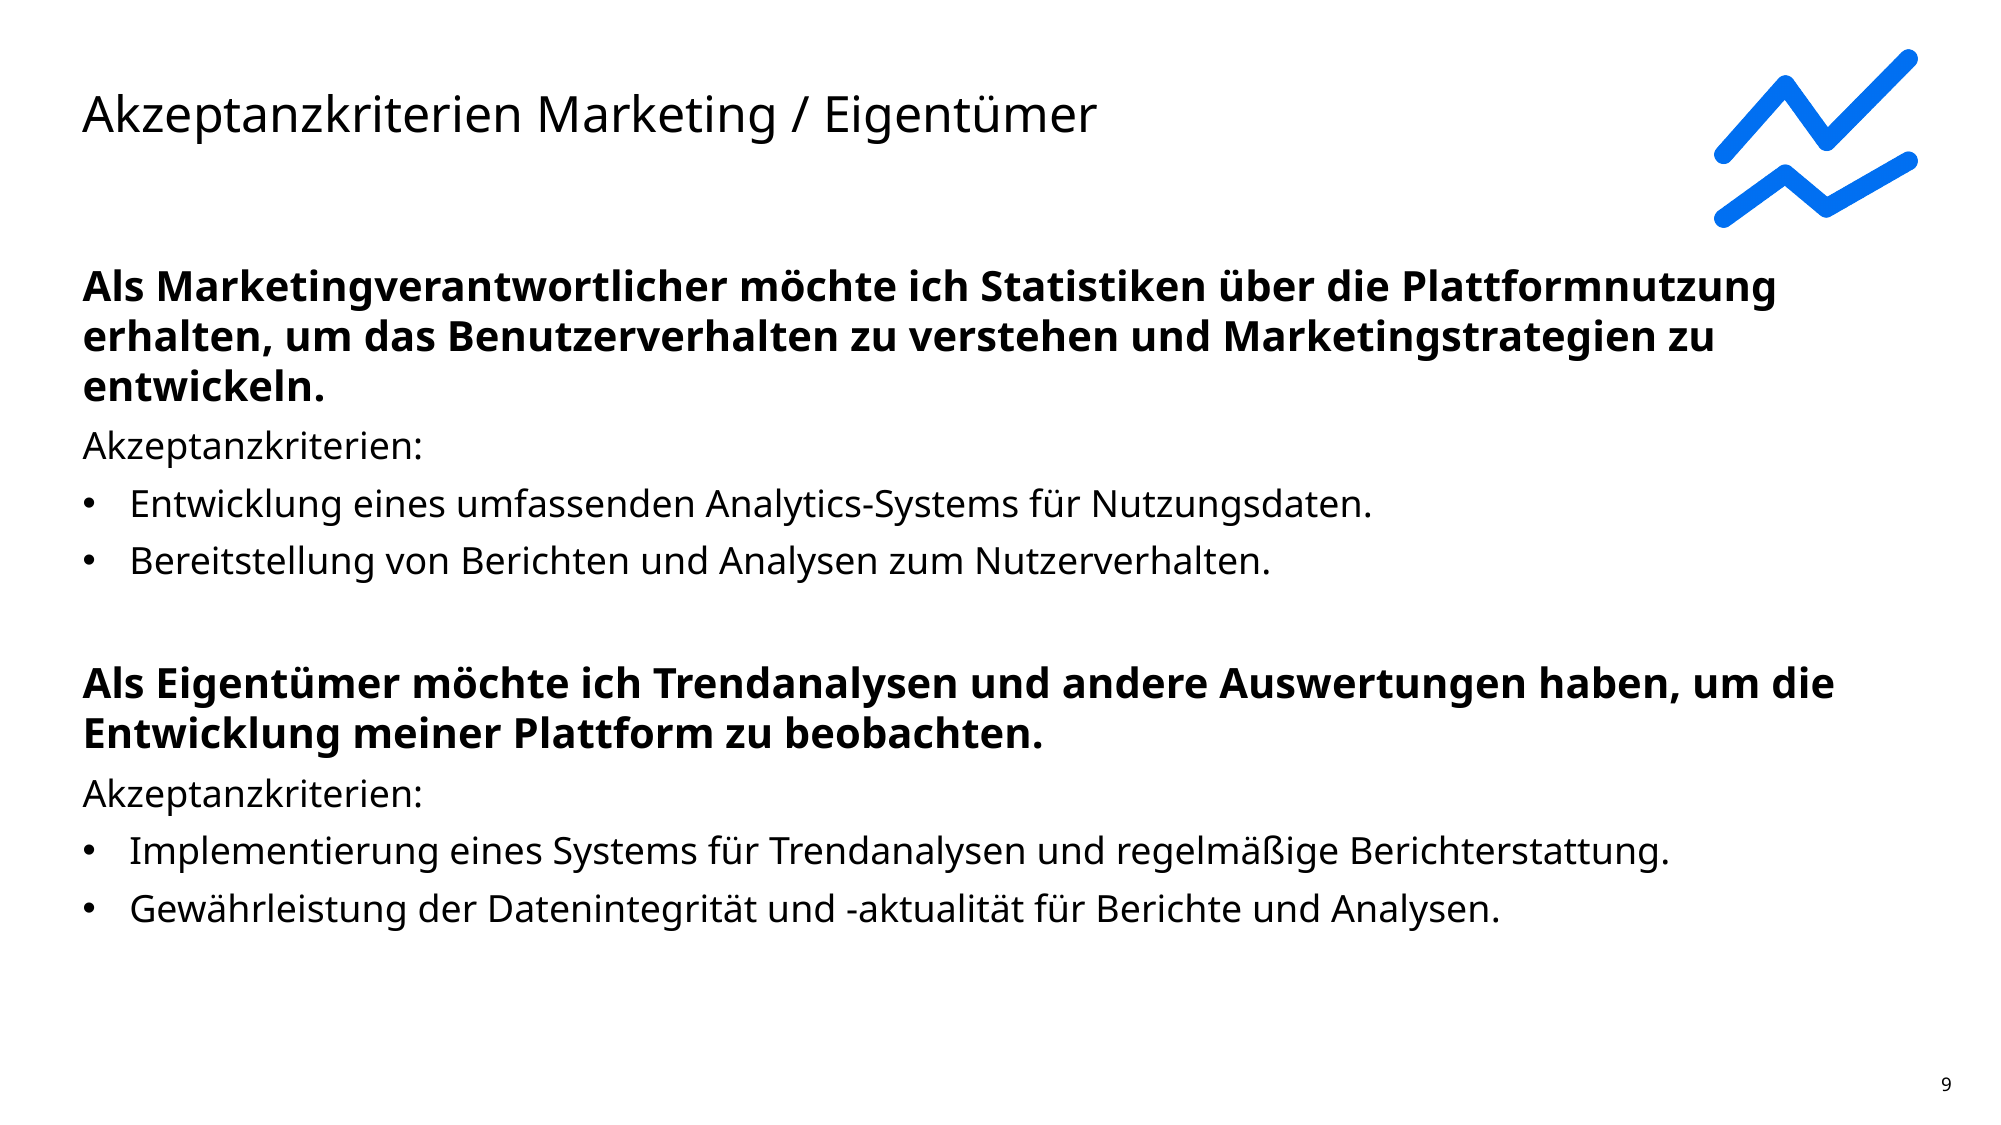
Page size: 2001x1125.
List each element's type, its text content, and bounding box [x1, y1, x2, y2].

title Akzeptanzkriterien Marketing / Eigentümer [82, 82, 1708, 144]
picture [1714, 49, 1918, 228]
list Als Marketingverantwortlicher möchte ich Statistiken über die Plattformnutzung erhalten, um das Benutzerverhalten zu verstehen und Marketingstrategien zu entwickeln. Akzeptanzkriterien: Entwicklung eines umfassenden Analytics-Systems für Nutzungsdaten. Bereitstellung von Berichten und Analysen zum Nutzerverhalten. Als Eigentümer möchte ich Trendanalysen und andere Auswertungen haben, um die Entwicklung meiner Plattform zu beobachten. Akzeptanzkriterien: Implementierung eines Systems für Trendanalysen und regelmäßige Berichterstattung. Gewährleistung der Datenintegrität und -aktualität für Berichte und Analysen. [82, 259, 1918, 1041]
